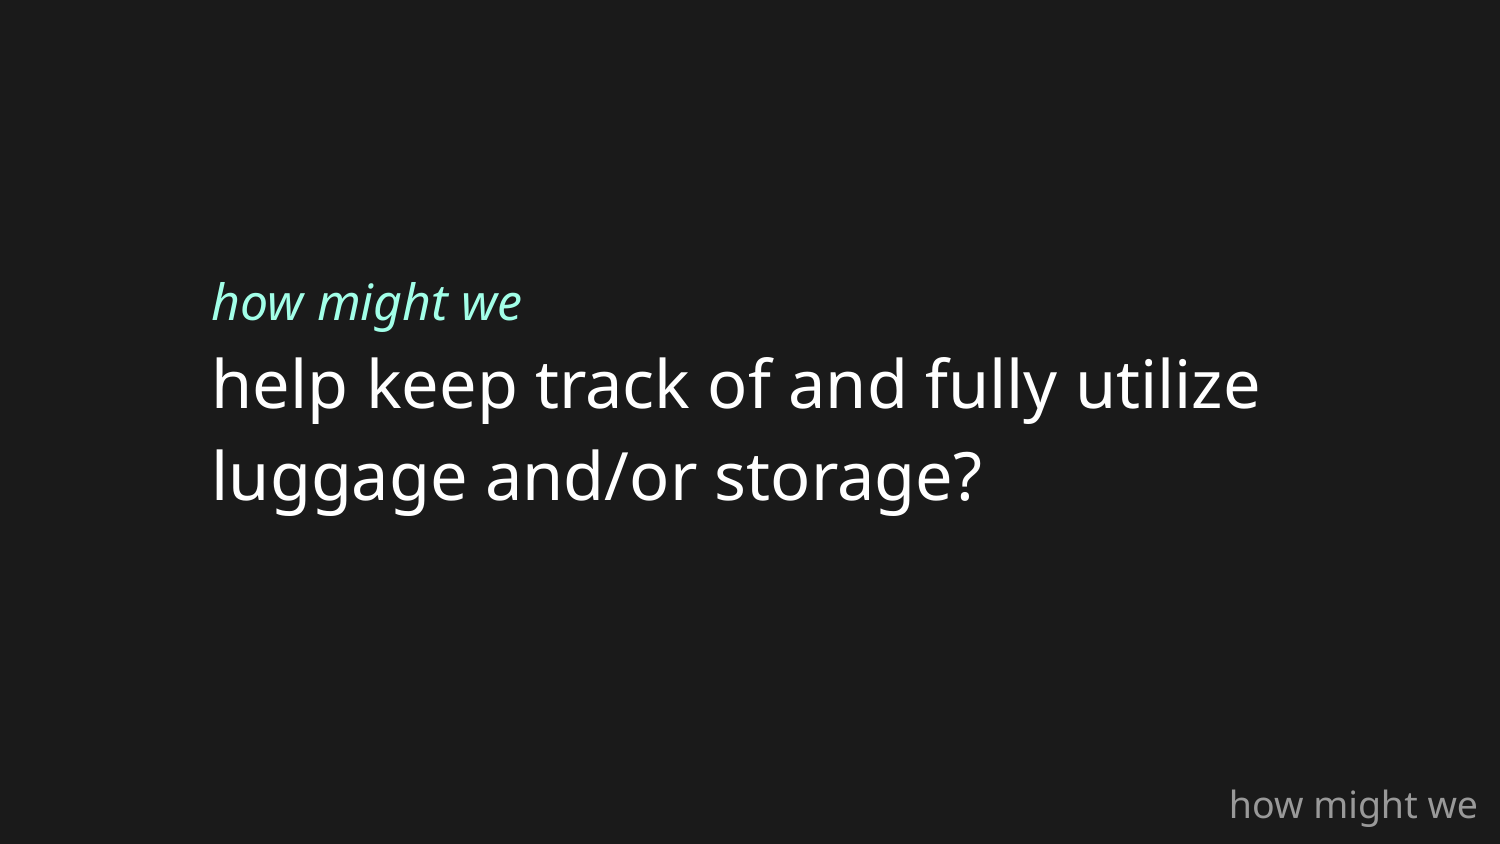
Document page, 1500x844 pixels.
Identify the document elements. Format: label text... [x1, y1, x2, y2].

title how might we [232, 766, 1494, 844]
text_box how might we help keep track of and fully utilize luggage and/or storage? [196, 245, 1304, 548]
